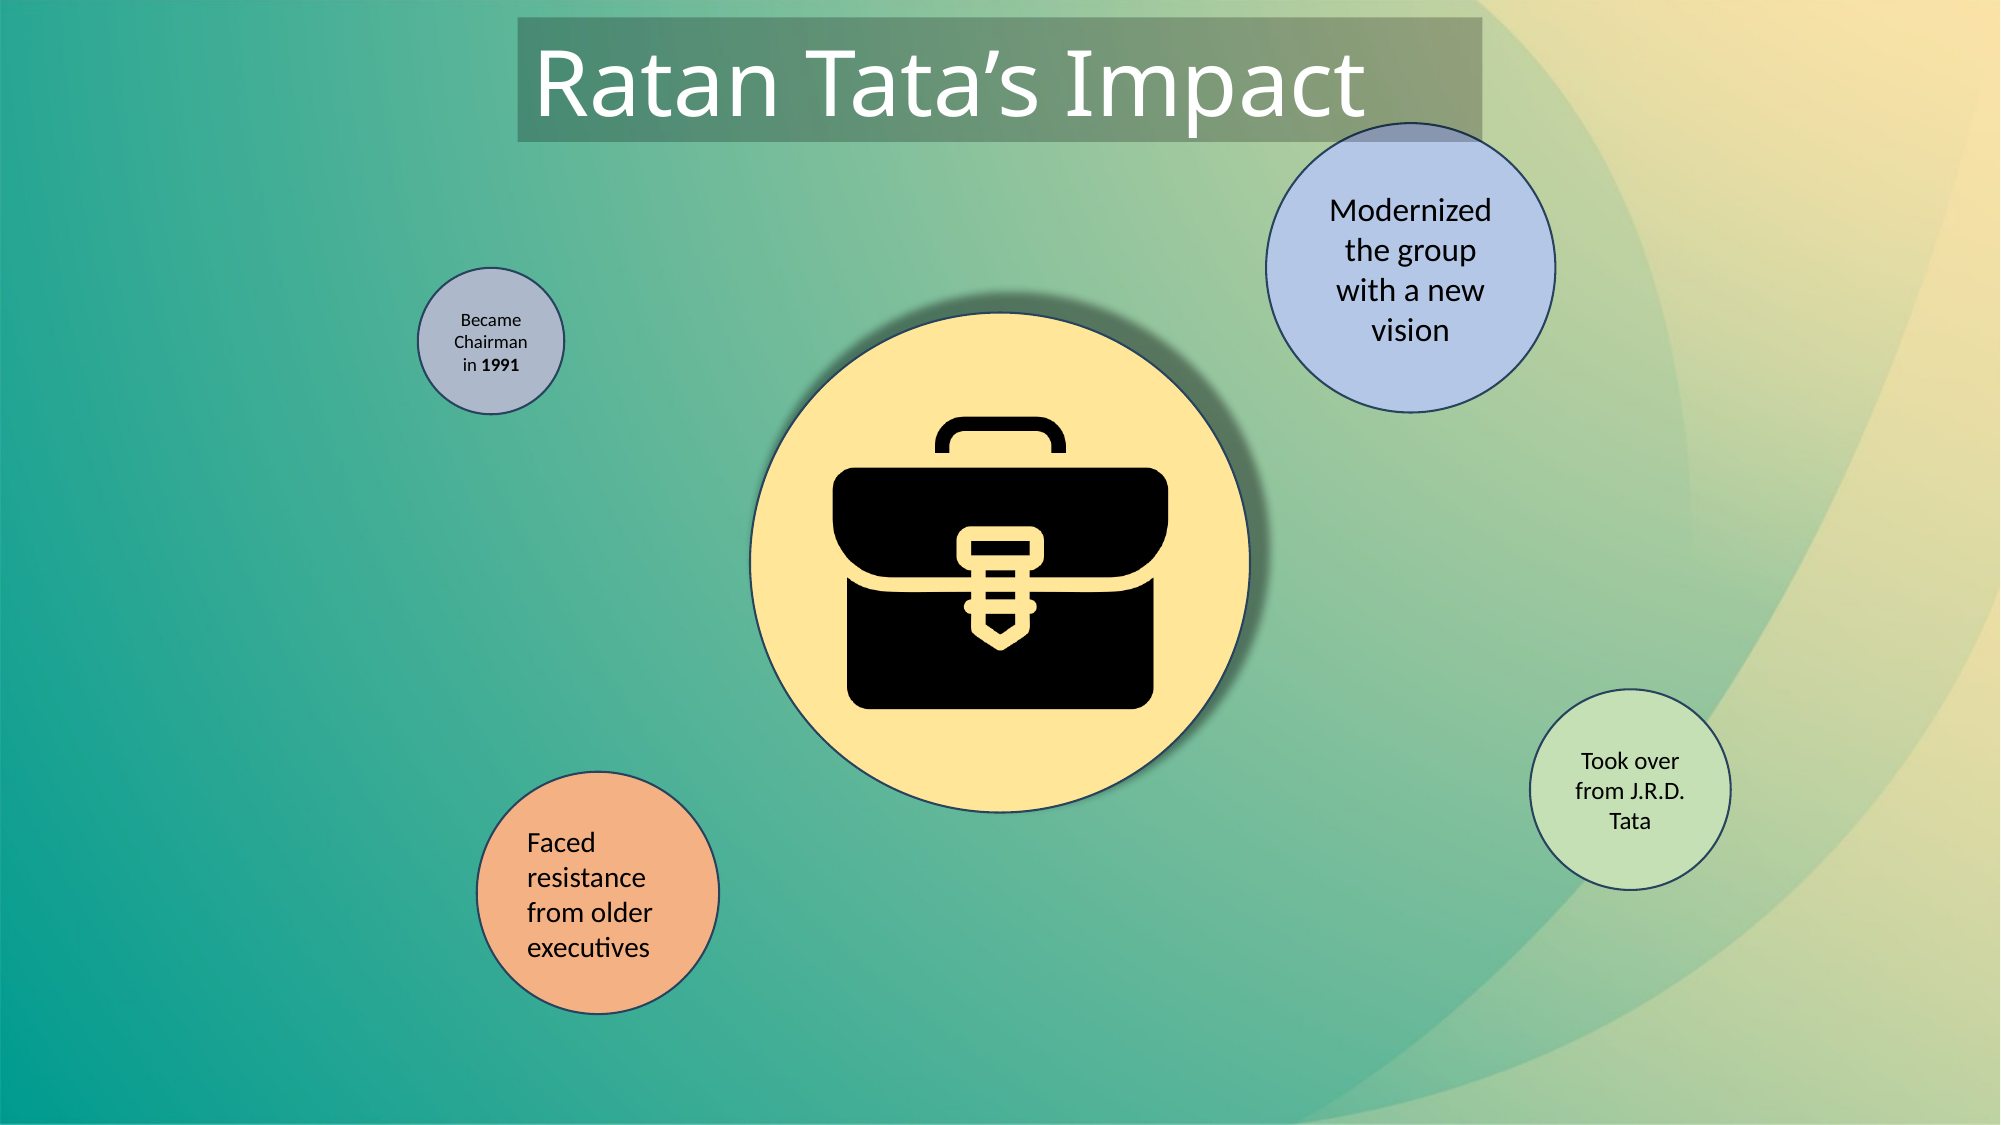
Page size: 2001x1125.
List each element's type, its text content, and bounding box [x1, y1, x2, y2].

text_box Ratan Tata’s Impact [517, 17, 1483, 142]
picture [0, 0, 2001, 1125]
text_box [748, 311, 1252, 814]
text_box Faced resistance from older executives [475, 770, 721, 1016]
text_box Modernized the group with a new vision [1265, 141, 1557, 414]
text_box Became Chairman in 1991 [416, 266, 566, 416]
text_box Took over from J.R.D. Tata [1528, 688, 1732, 891]
